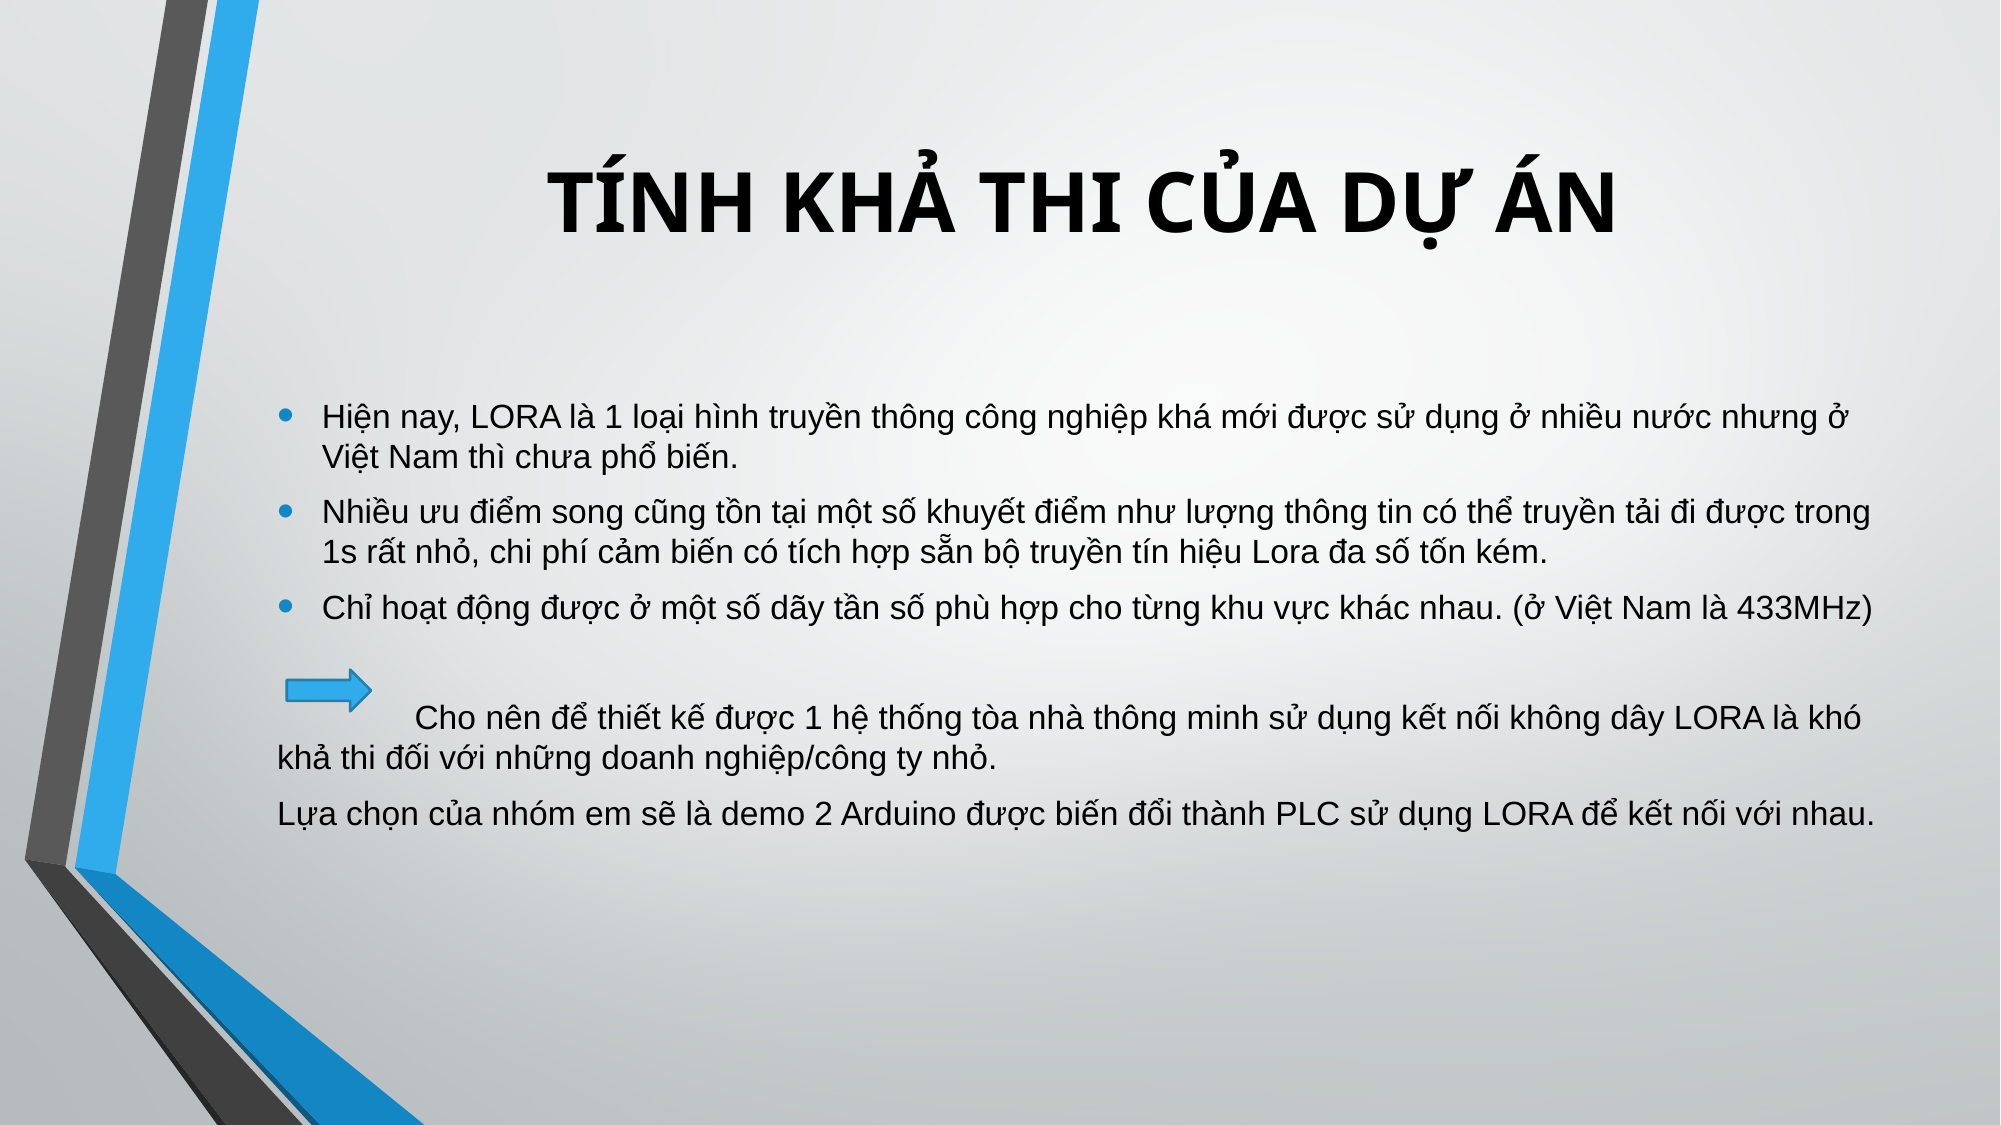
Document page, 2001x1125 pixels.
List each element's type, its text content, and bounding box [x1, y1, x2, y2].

text_box [285, 668, 372, 713]
list Hiện nay, LORA là 1 loại hình truyền thông công nghiệp khá mới được sử dụng ở nhiều nước nhưng ở Việt Nam thì chưa phổ biến. Nhiều ưu điểm song cũng tồn tại một số khuyết điểm như lượng thông tin có thể truyền tải đi được trong 1s rất nhỏ, chi phí cảm biến có tích hợp sẵn bộ truyền tín hiệu Lora đa số tốn kém. Chỉ hoạt động được ở một số dãy tần số phù hợp cho từng khu vực khác nhau. (ở Việt Nam là 433MHz) Cho nên để thiết kế được 1 hệ thống tòa nhà thông minh sử dụng kết nối không dây LORA là khó khả thi đối với những doanh nghiệp/công ty nhỏ. Lựa chọn của nhóm em sẽ là demo 2 Arduino được biến đổi thành PLC sử dụng LORA để kết nối với nhau. [262, 357, 1906, 870]
title TÍNH KHẢ THI CỦA DỰ ÁN [262, 107, 1906, 290]
